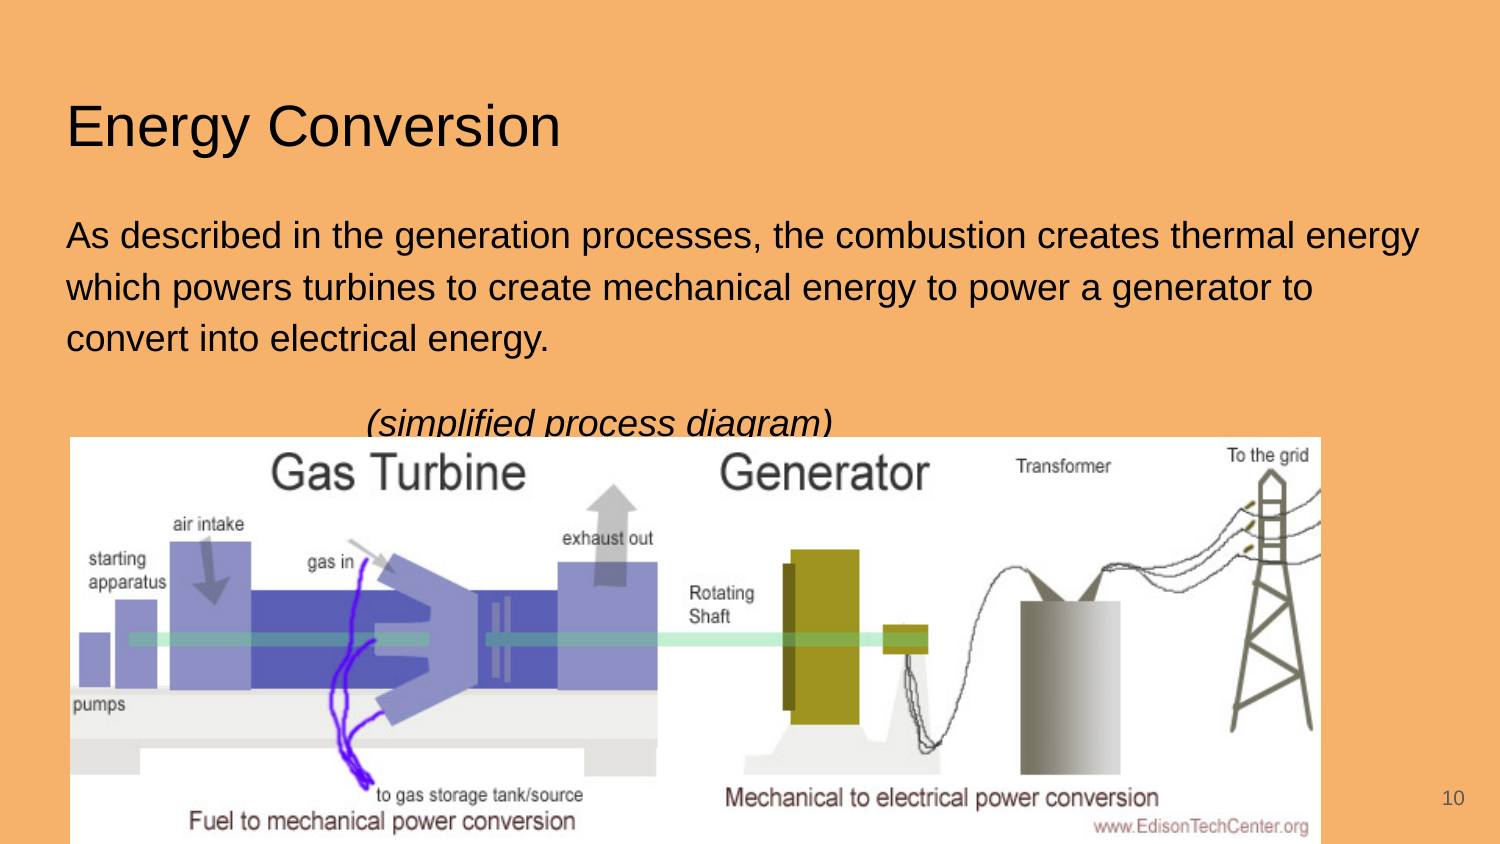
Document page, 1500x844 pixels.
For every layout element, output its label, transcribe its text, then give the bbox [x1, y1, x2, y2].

slide_number ‹#› [1389, 764, 1480, 830]
picture [70, 437, 1321, 844]
title Energy Conversion [51, 72, 1449, 167]
list As described in the generation processes, the combustion creates thermal energy which powers turbines to create mechanical energy to power a generator to convert into electrical energy. (simplified process diagram) [51, 189, 1449, 750]
